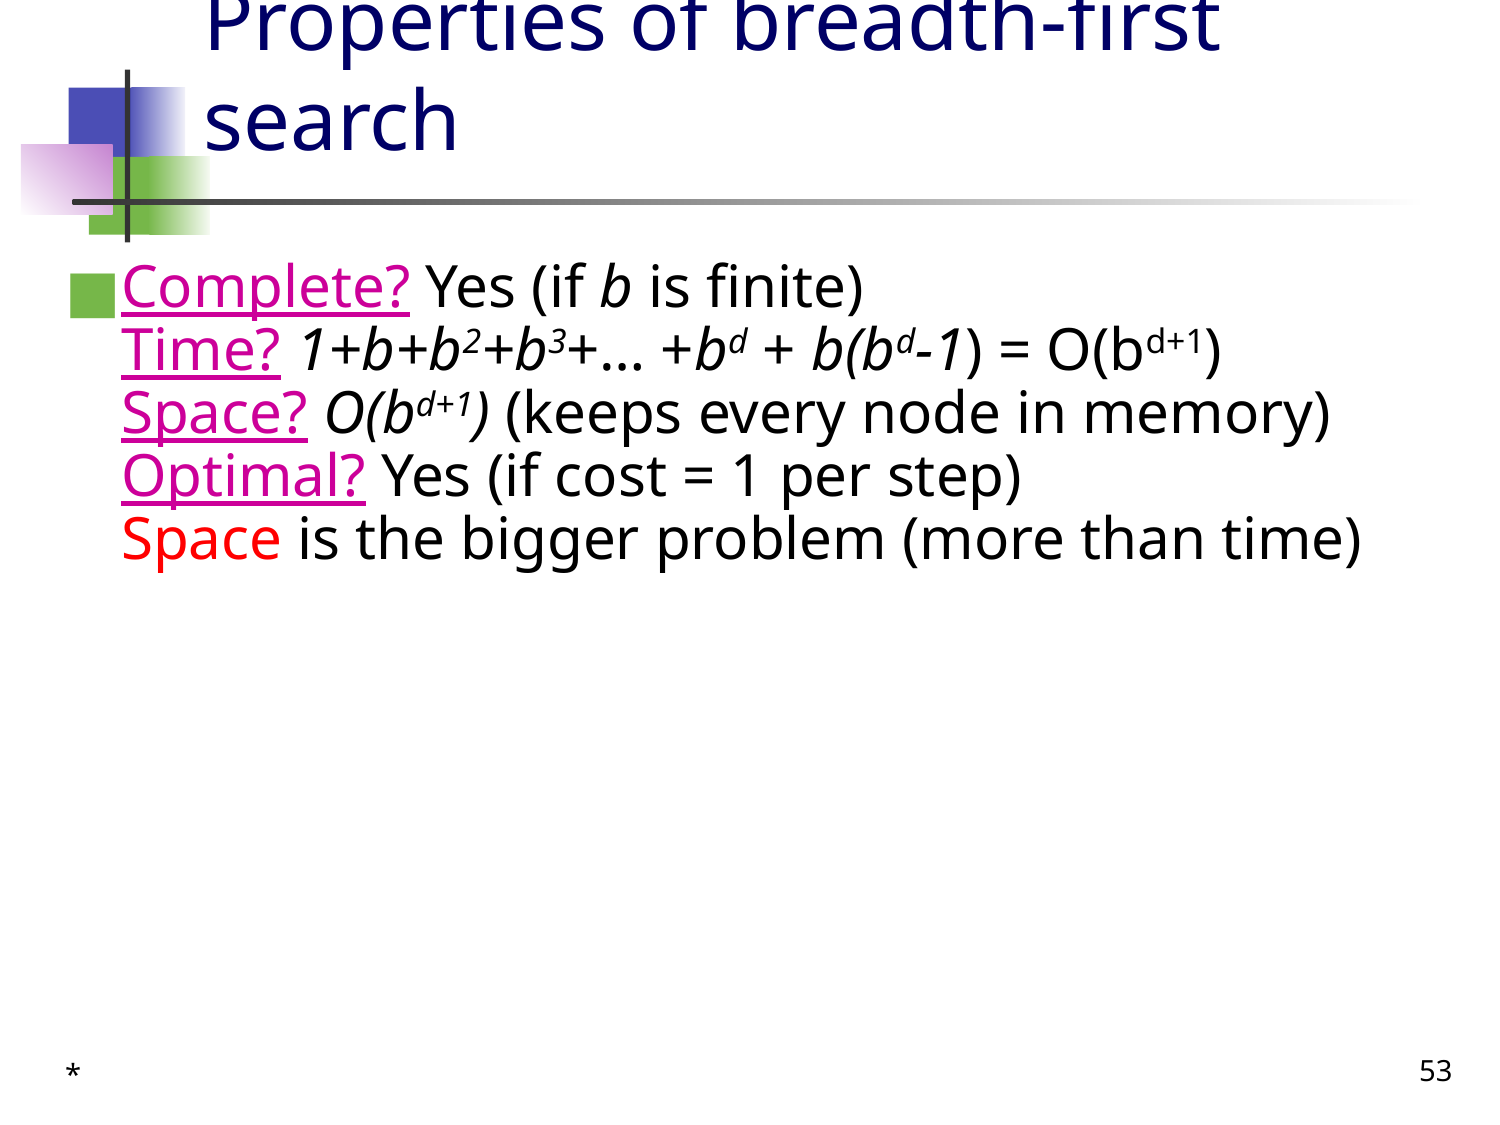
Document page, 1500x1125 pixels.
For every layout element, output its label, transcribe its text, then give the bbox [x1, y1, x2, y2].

list Complete? Yes (if b is finite) Time? 1+b+b2+b3+… +bd + b(bd-1) = O(bd+1) Space? O(bd+1) (keeps every node in memory) Optimal? Yes (if cost = 1 per step) Space is the bigger problem (more than time) [50, 249, 1469, 1006]
title Properties of breadth-first search [188, 35, 1468, 175]
text_box * [49, 1024, 363, 1100]
text_box 53 [1155, 1024, 1468, 1100]
